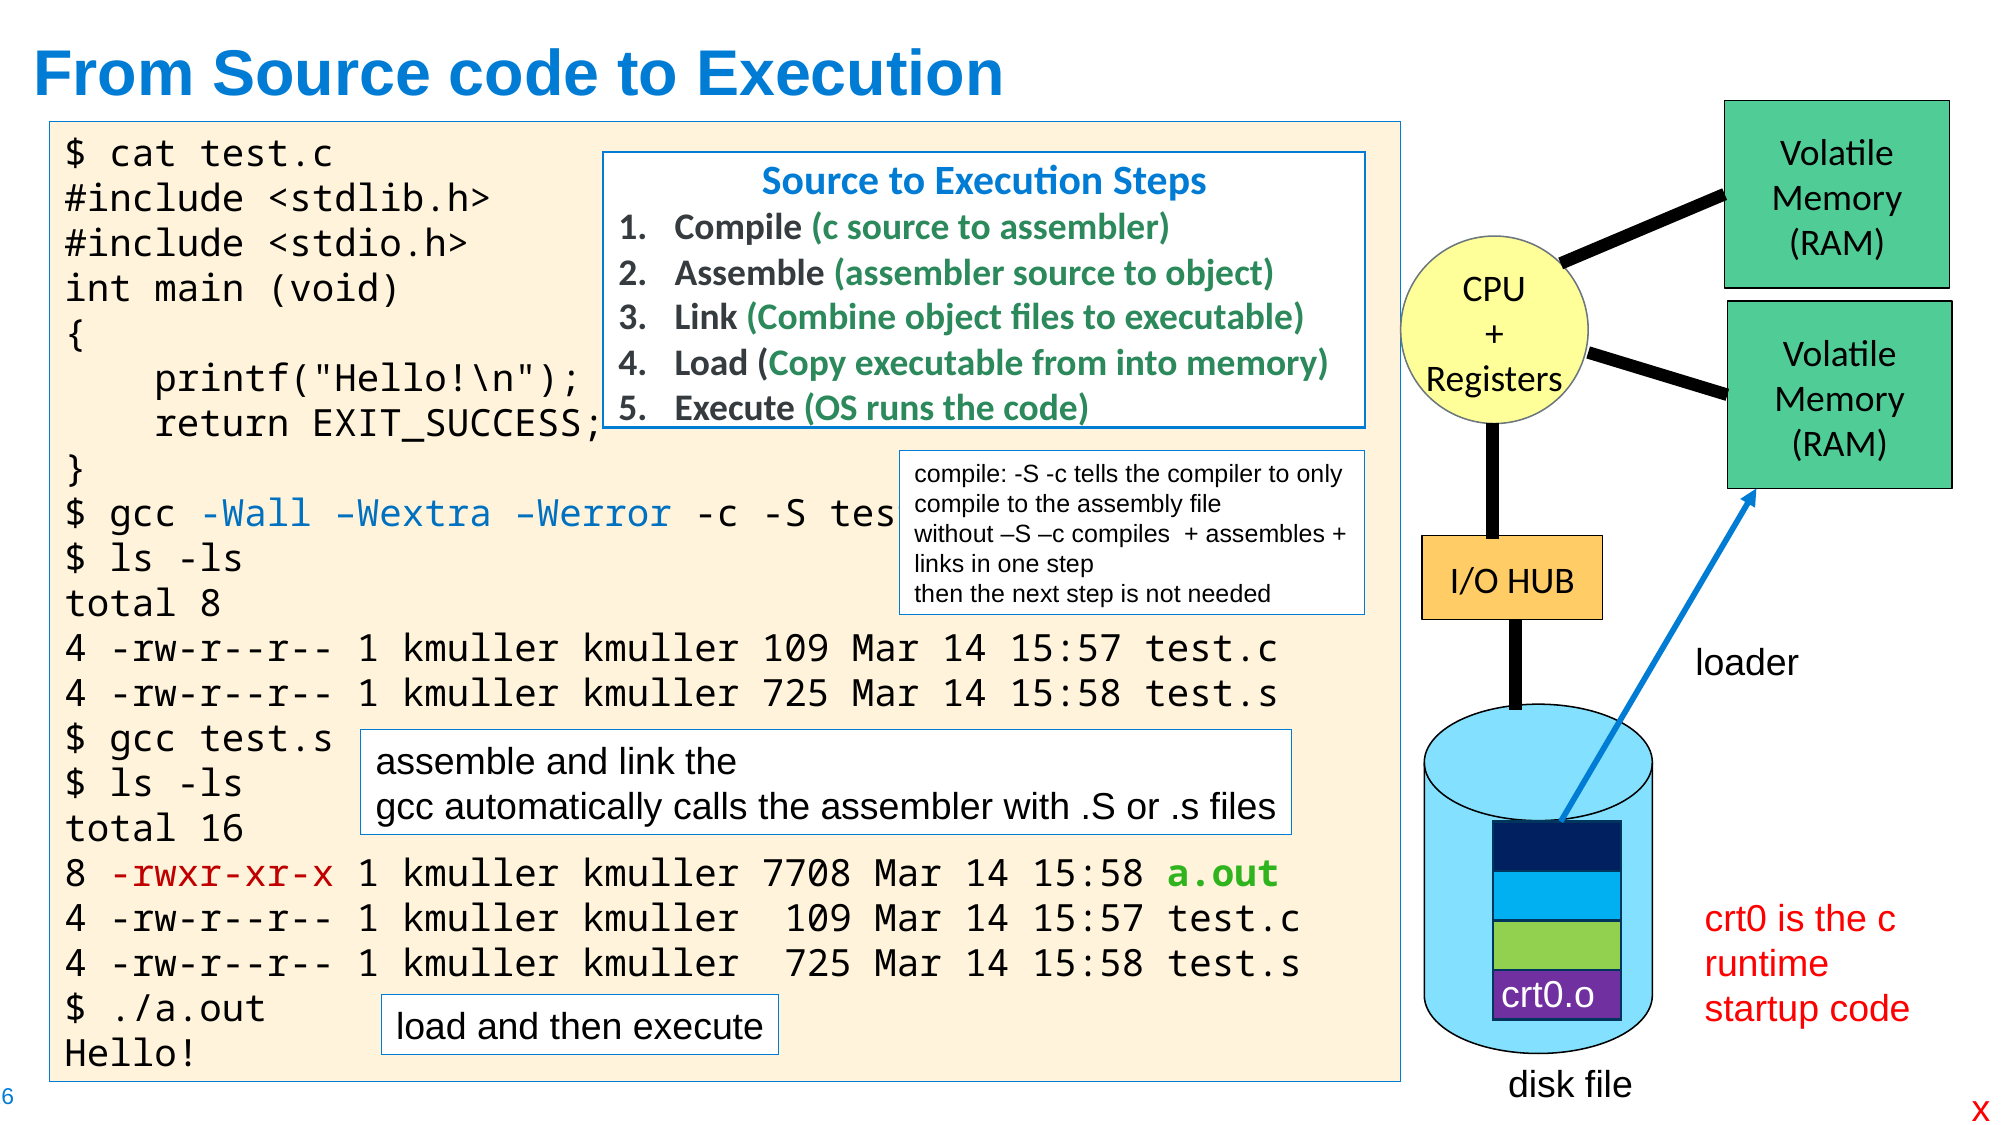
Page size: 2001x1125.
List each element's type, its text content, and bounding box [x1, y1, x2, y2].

title From Source code to Execution [18, 16, 1744, 117]
text_box $ cat test.c #include <stdlib.h> #include <stdio.h> int main (void) { printf("Hello!\n"); return EXIT_SUCCESS; } $ gcc -Wall –Wextra –Werror -c -S test.c $ ls -ls total 8 4 -rw-r--r-- 1 kmuller kmuller 109 Mar 14 15:57 test.c 4 -rw-r--r-- 1 kmuller kmuller 725 Mar 14 15:58 test.s $ gcc test.s $ ls -ls total 16 8 -rwxr-xr-x 1 kmuller kmuller 7708 Mar 14 15:58 a.out 4 -rw-r--r-- 1 kmuller kmuller 109 Mar 14 15:57 test.c 4 -rw-r--r-- 1 kmuller kmuller 725 Mar 14 15:58 test.s $ ./a.out Hello! [49, 121, 1401, 1082]
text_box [1560, 488, 1757, 822]
text_box [1424, 704, 1653, 1052]
text_box Source to Execution Steps Compile (c source to assembler) Assemble (assembler source to object) Link (Combine object files to executable) Load (Copy executable from into memory) Execute (OS runs the code) [603, 152, 1366, 428]
text_box load and then execute [381, 994, 779, 1055]
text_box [1560, 194, 1725, 264]
text_box compile: -S -c tells the compiler to only compile to the assembly file without –S –c compiles + assembles + links in one step then the next step is not needed [899, 450, 1365, 615]
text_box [1588, 352, 1728, 395]
text_box Volatile Memory (RAM) [1727, 301, 1953, 489]
text_box x [1956, 1076, 2000, 1125]
text_box assemble and link the gcc automatically calls the assembler with .S or .s files [360, 729, 1292, 835]
text_box crt0.o [1486, 962, 1610, 1023]
text_box disk file [1493, 1052, 1648, 1112]
text_box CPU + Registers [1400, 236, 1589, 424]
text_box I/O HUB [1422, 535, 1560, 620]
text_box crt0 is the c runtime startup code [1689, 886, 1928, 1037]
text_box loader [1757, 630, 1994, 691]
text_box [1492, 821, 1622, 1020]
text_box Volatile Memory (RAM) [1724, 100, 1950, 288]
